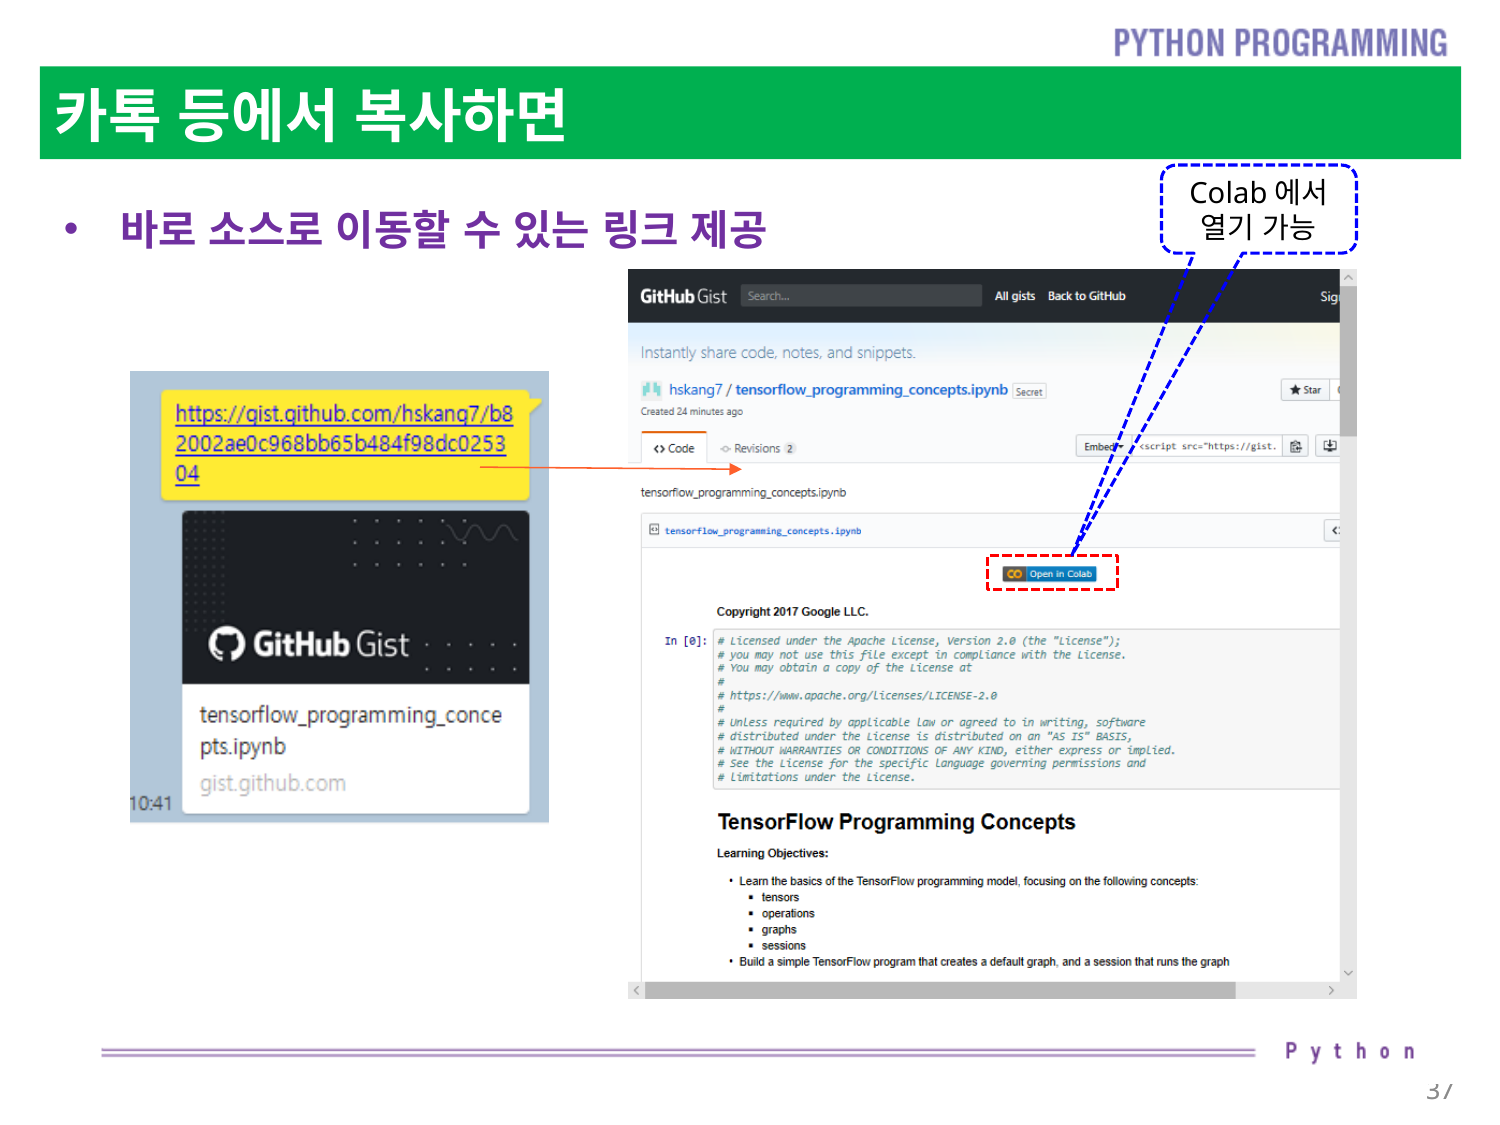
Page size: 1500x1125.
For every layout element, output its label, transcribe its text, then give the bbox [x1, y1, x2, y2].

list 바로 소스로 이동할 수 있는 링크 제공 [48, 195, 1461, 1041]
picture [1106, 13, 1462, 66]
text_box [479, 466, 743, 470]
title 카톡 등에서 복사하면 [39, 76, 1444, 152]
picture [130, 371, 549, 829]
slide_number 37 [1119, 1071, 1470, 1112]
picture [18, 1020, 1483, 1084]
picture [628, 269, 1357, 999]
text_box Colab에서 열기 가능 [1159, 162, 1359, 268]
